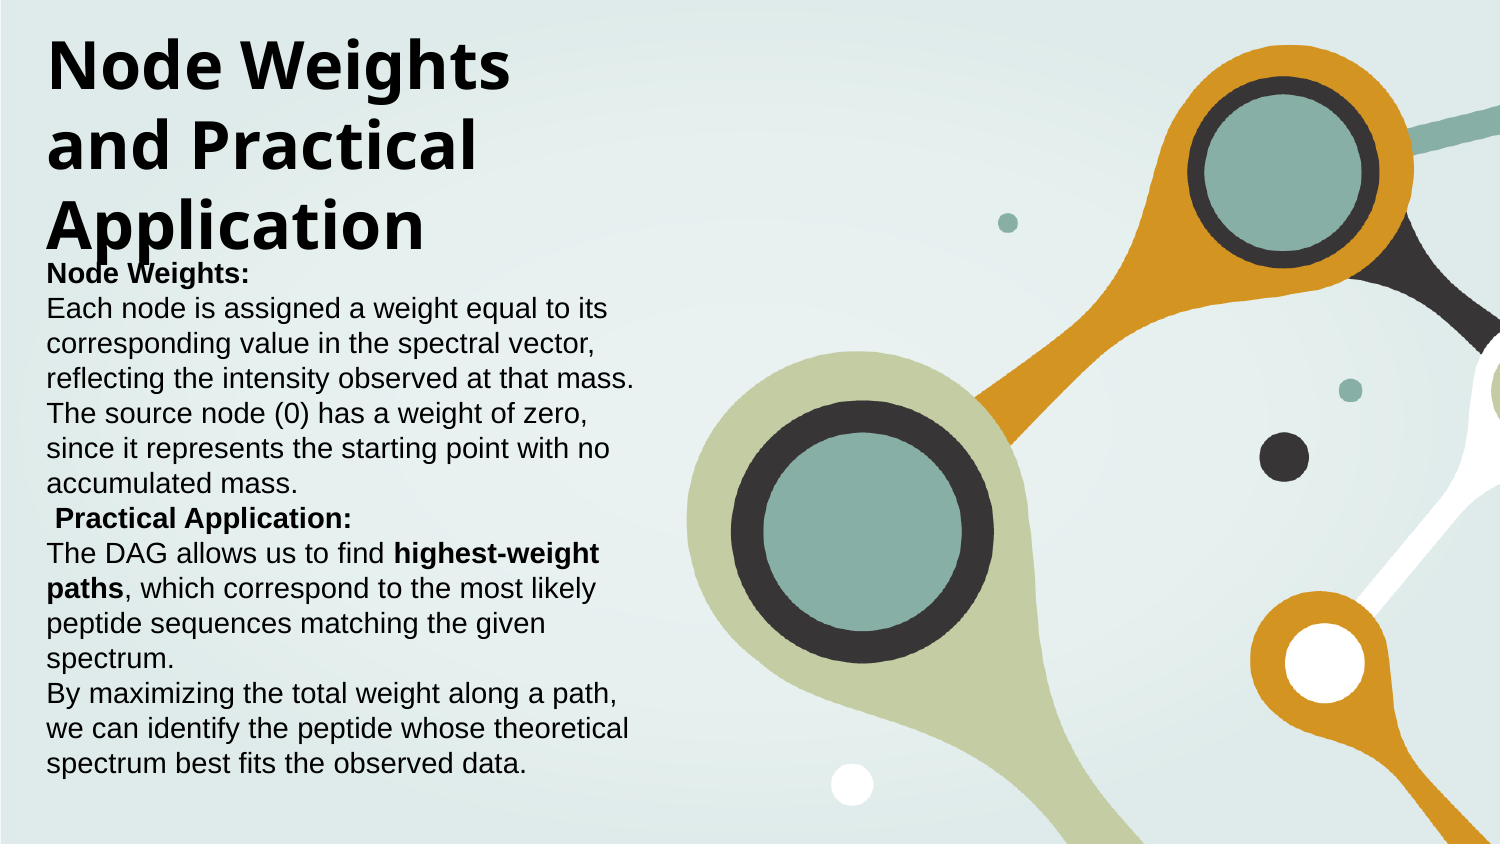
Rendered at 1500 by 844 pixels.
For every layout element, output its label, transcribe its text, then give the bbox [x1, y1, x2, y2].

picture [0, 0, 1500, 844]
text_box Node Weights and Practical Application [31, 15, 621, 351]
text_box Node Weights: Each node is assigned a weight equal to its corresponding value in the spectral vector, reflecting the intensity observed at that mass. The source node (0) has a weight of zero, since it represents the starting point with no accumulated mass. Practical Application: The DAG allows us to find highest-weight paths, which correspond to the most likely peptide sequences matching the given spectrum. By maximizing the total weight along a path, we can identify the peptide whose theoretical spectrum best fits the observed data. [31, 247, 657, 822]
